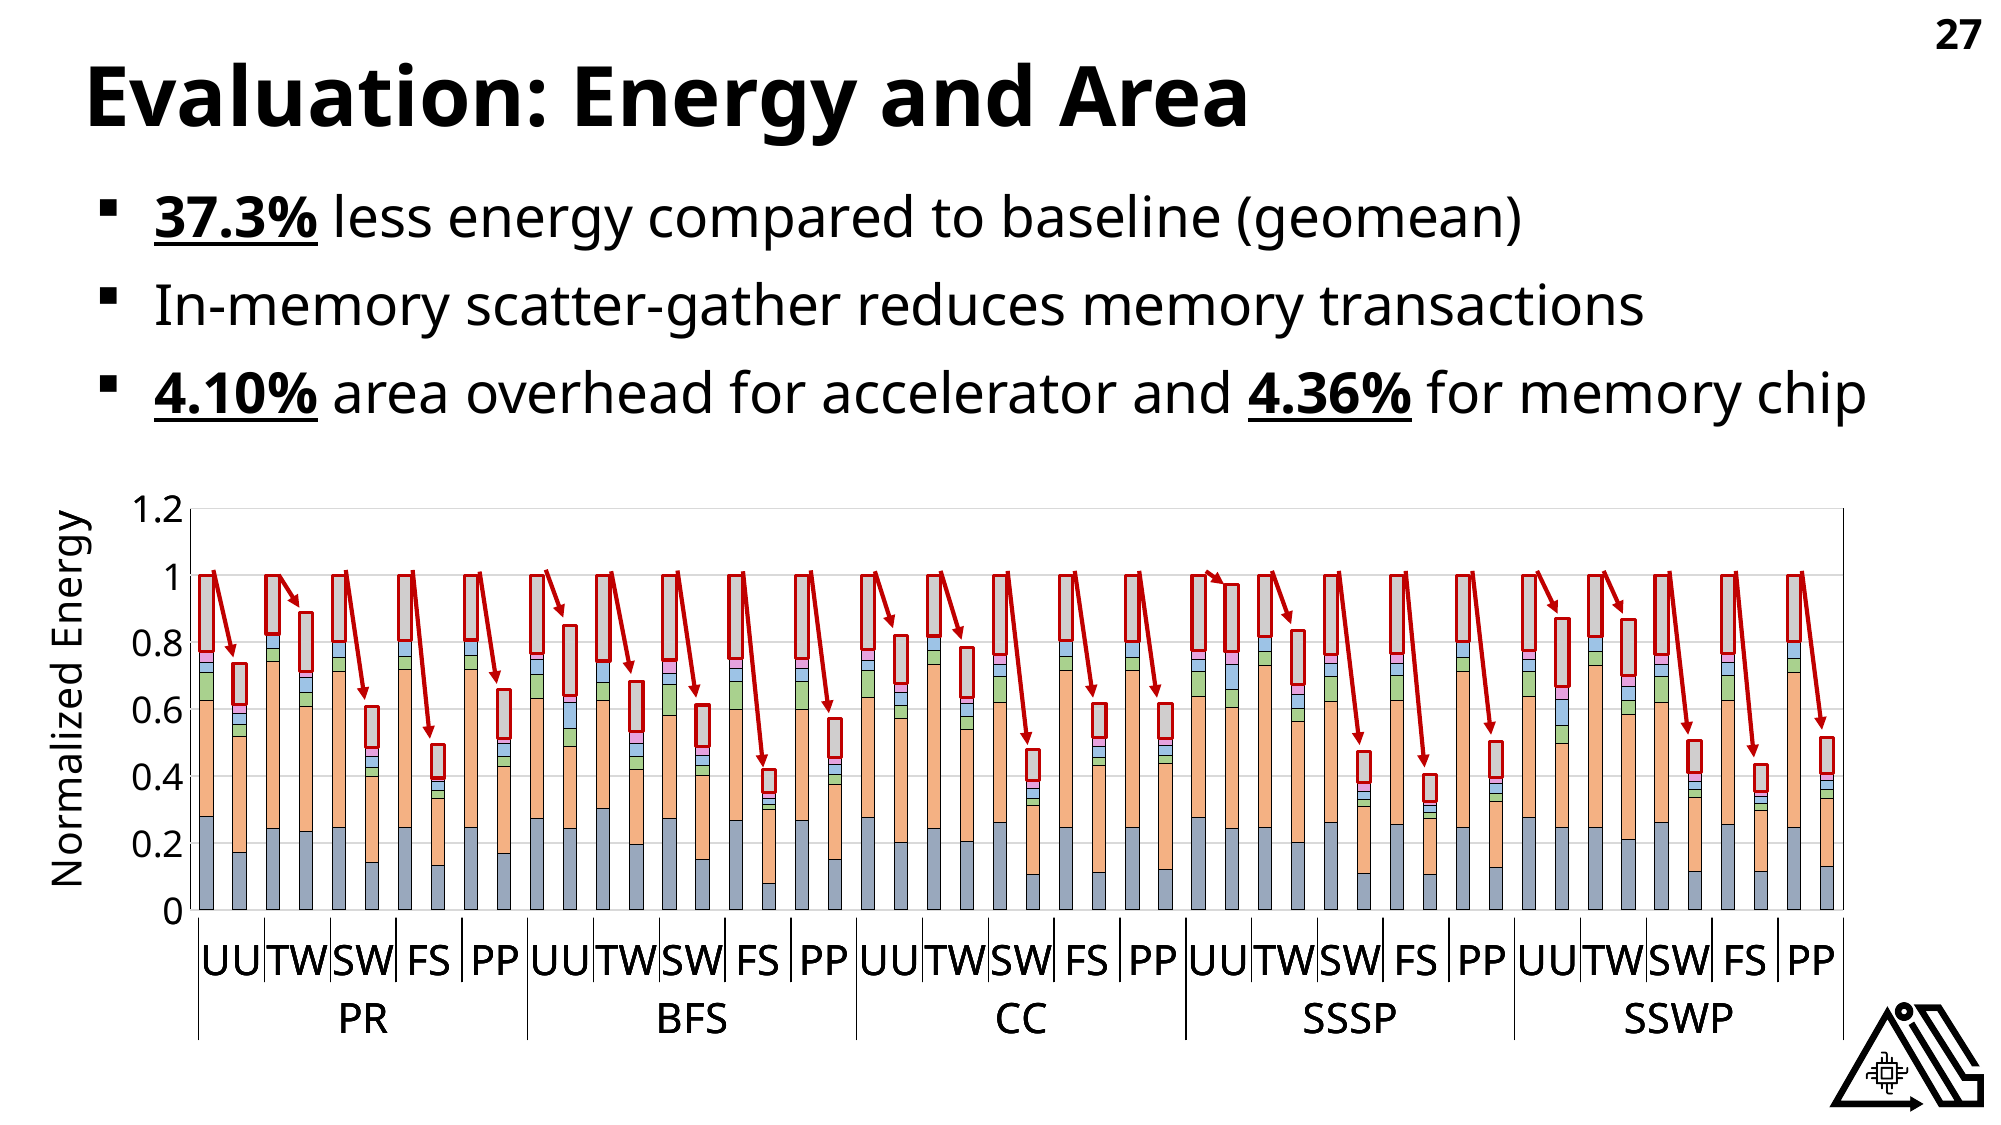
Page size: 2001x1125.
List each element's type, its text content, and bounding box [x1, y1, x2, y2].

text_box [611, 571, 632, 674]
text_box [412, 570, 430, 739]
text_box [810, 570, 829, 714]
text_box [1338, 570, 1360, 745]
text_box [940, 570, 962, 640]
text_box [677, 570, 697, 698]
title Evaluation: Energy and Area [68, 43, 1917, 155]
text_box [1007, 570, 1028, 745]
text_box 37.3% less energy compared to baseline (geomean) In-memory scatter-gather reduces memory transactions 4.10% area overhead for accelerator and 4.36% for memory chip [80, 173, 1907, 434]
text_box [874, 571, 894, 629]
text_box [1603, 570, 1623, 614]
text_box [1801, 570, 1823, 730]
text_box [1669, 570, 1689, 735]
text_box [1405, 570, 1425, 768]
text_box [742, 571, 764, 768]
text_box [345, 569, 365, 700]
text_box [1537, 570, 1558, 614]
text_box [545, 569, 564, 618]
picture [1969, 1002, 1984, 1112]
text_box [1271, 570, 1292, 625]
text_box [1472, 570, 1492, 735]
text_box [479, 571, 497, 684]
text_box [0, 434, 1969, 1125]
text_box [213, 569, 234, 658]
slide_number 27 [1547, 0, 1998, 61]
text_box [1139, 570, 1157, 698]
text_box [278, 574, 300, 608]
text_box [1205, 571, 1225, 585]
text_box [1735, 570, 1754, 758]
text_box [1074, 570, 1093, 698]
